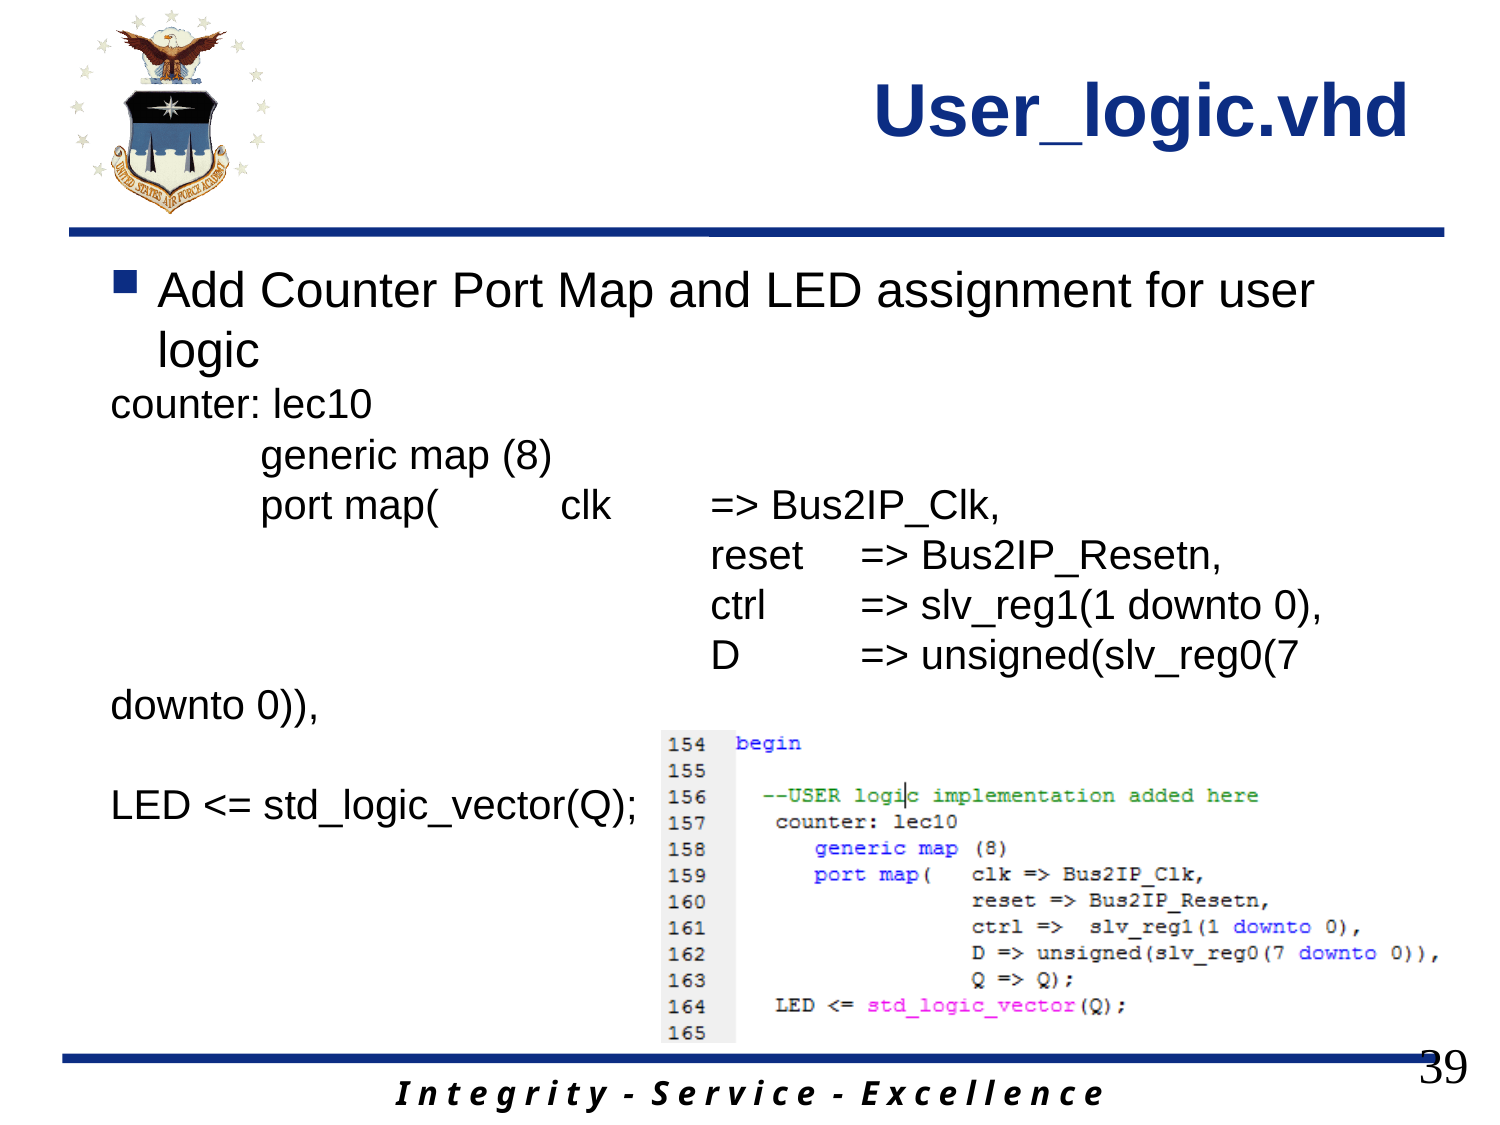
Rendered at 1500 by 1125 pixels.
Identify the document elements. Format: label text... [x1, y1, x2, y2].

title User_logic.vhd [313, 12, 1427, 201]
picture [63, 0, 275, 222]
list Add Counter Port Map and LED assignment for user logic counter: lec10 generic map (8) port map( clk => Bus2IP_Clk, reset => Bus2IP_Resetn, ctrl => slv_reg1(1 downto 0), D => unsigned(slv_reg0(7 downto 0)), Q => Q); LED <= std_logic_vector(Q); [95, 249, 1430, 960]
picture [661, 730, 1500, 1043]
slide_number 39 [1133, 1051, 1484, 1105]
